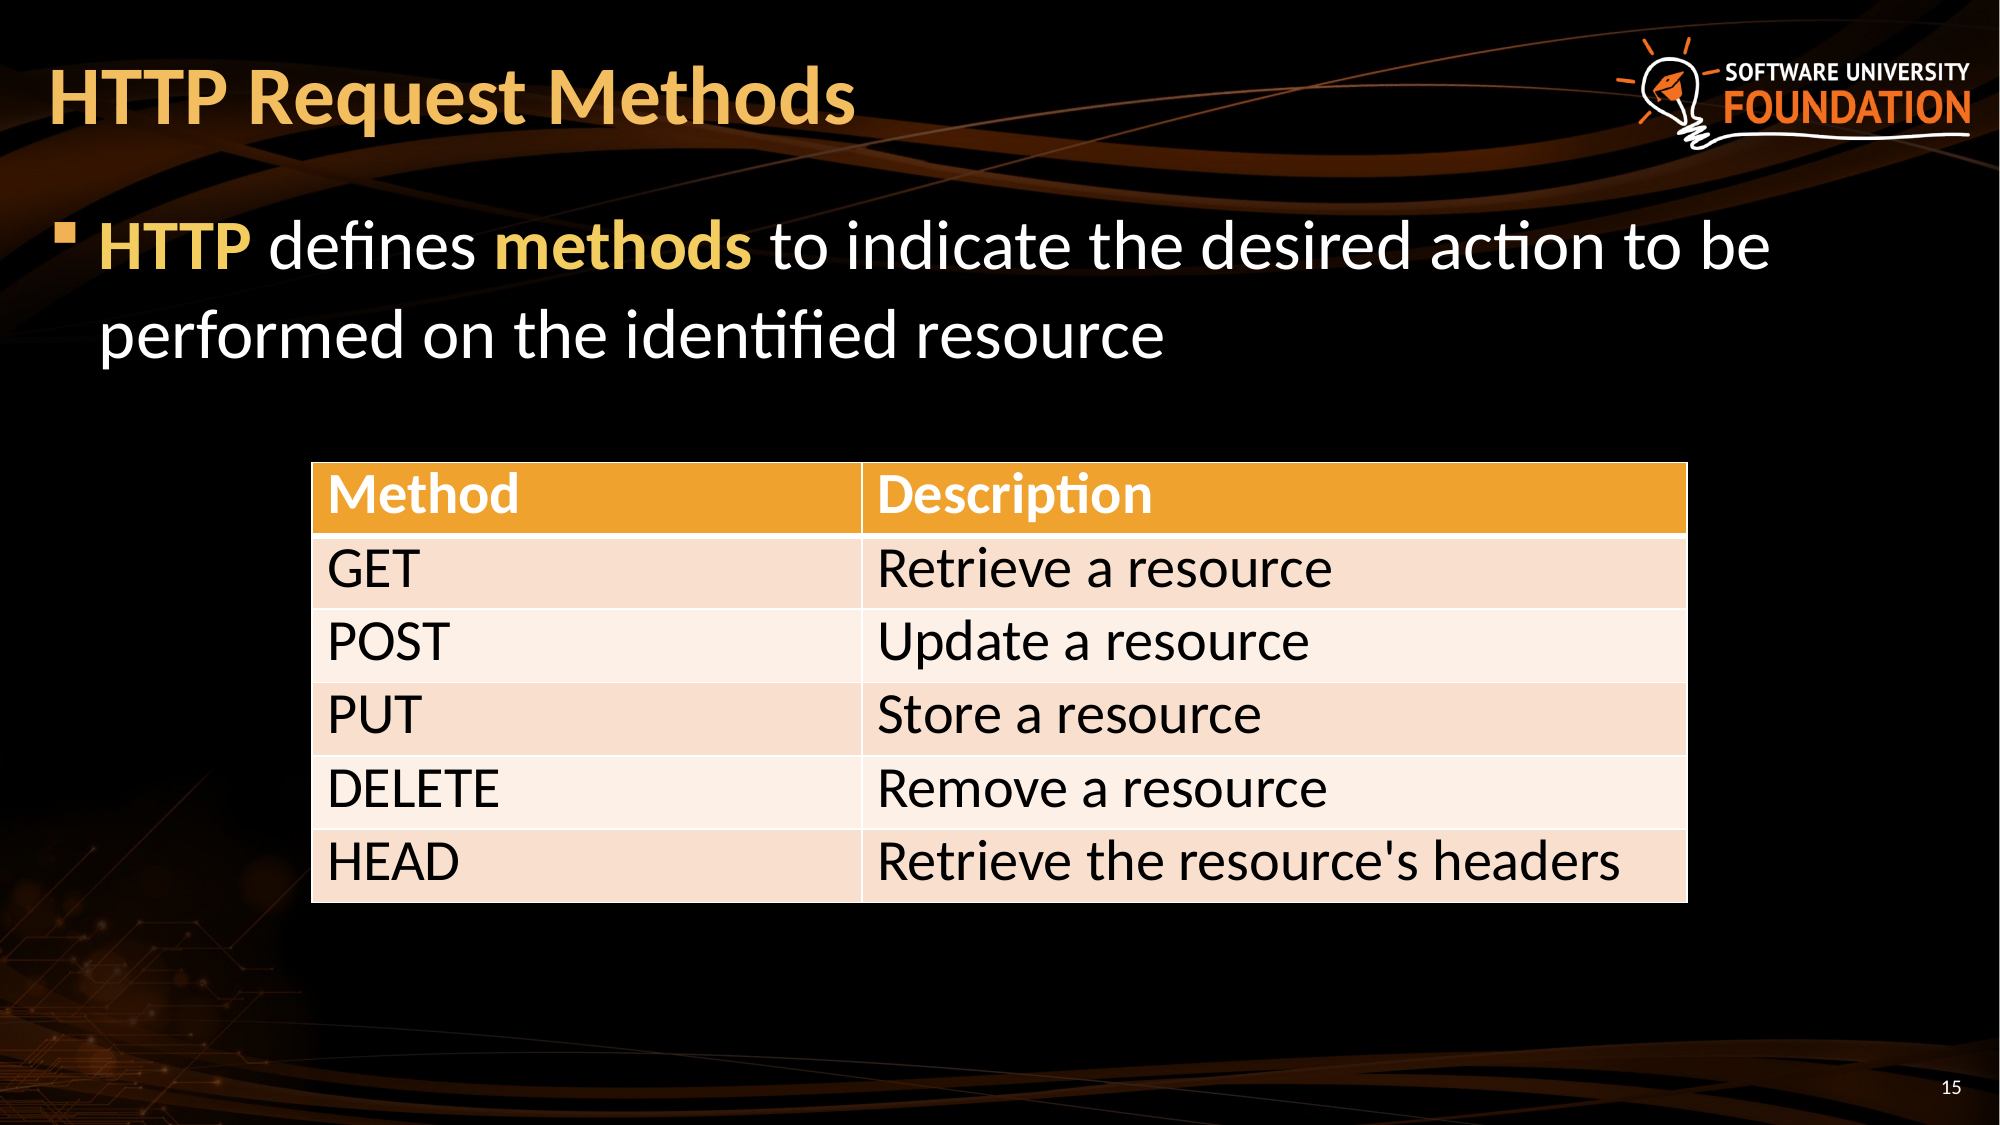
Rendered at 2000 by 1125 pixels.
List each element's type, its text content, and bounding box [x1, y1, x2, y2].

table_cell Retrieve the resource's headers [863, 830, 1686, 902]
table_cell DELETE [313, 757, 861, 828]
table_cell Remove a resource [863, 757, 1686, 828]
table_cell Store a resource [863, 683, 1686, 755]
table_cell Update a resource [863, 610, 1686, 682]
table_cell GET [313, 539, 861, 608]
table_header Description [863, 463, 1686, 533]
table_cell Retrieve a resource [863, 539, 1686, 608]
table_header Method [313, 463, 861, 533]
title HTTP Request Methods [30, 6, 1602, 189]
table_cell POST [313, 610, 861, 682]
picture [0, 0, 2000, 1125]
table_cell PUT [313, 683, 861, 755]
table_cell HEAD [313, 830, 861, 902]
list HTTP defines methods to indicate the desired action to be performed on the identified resource [31, 188, 1968, 1103]
